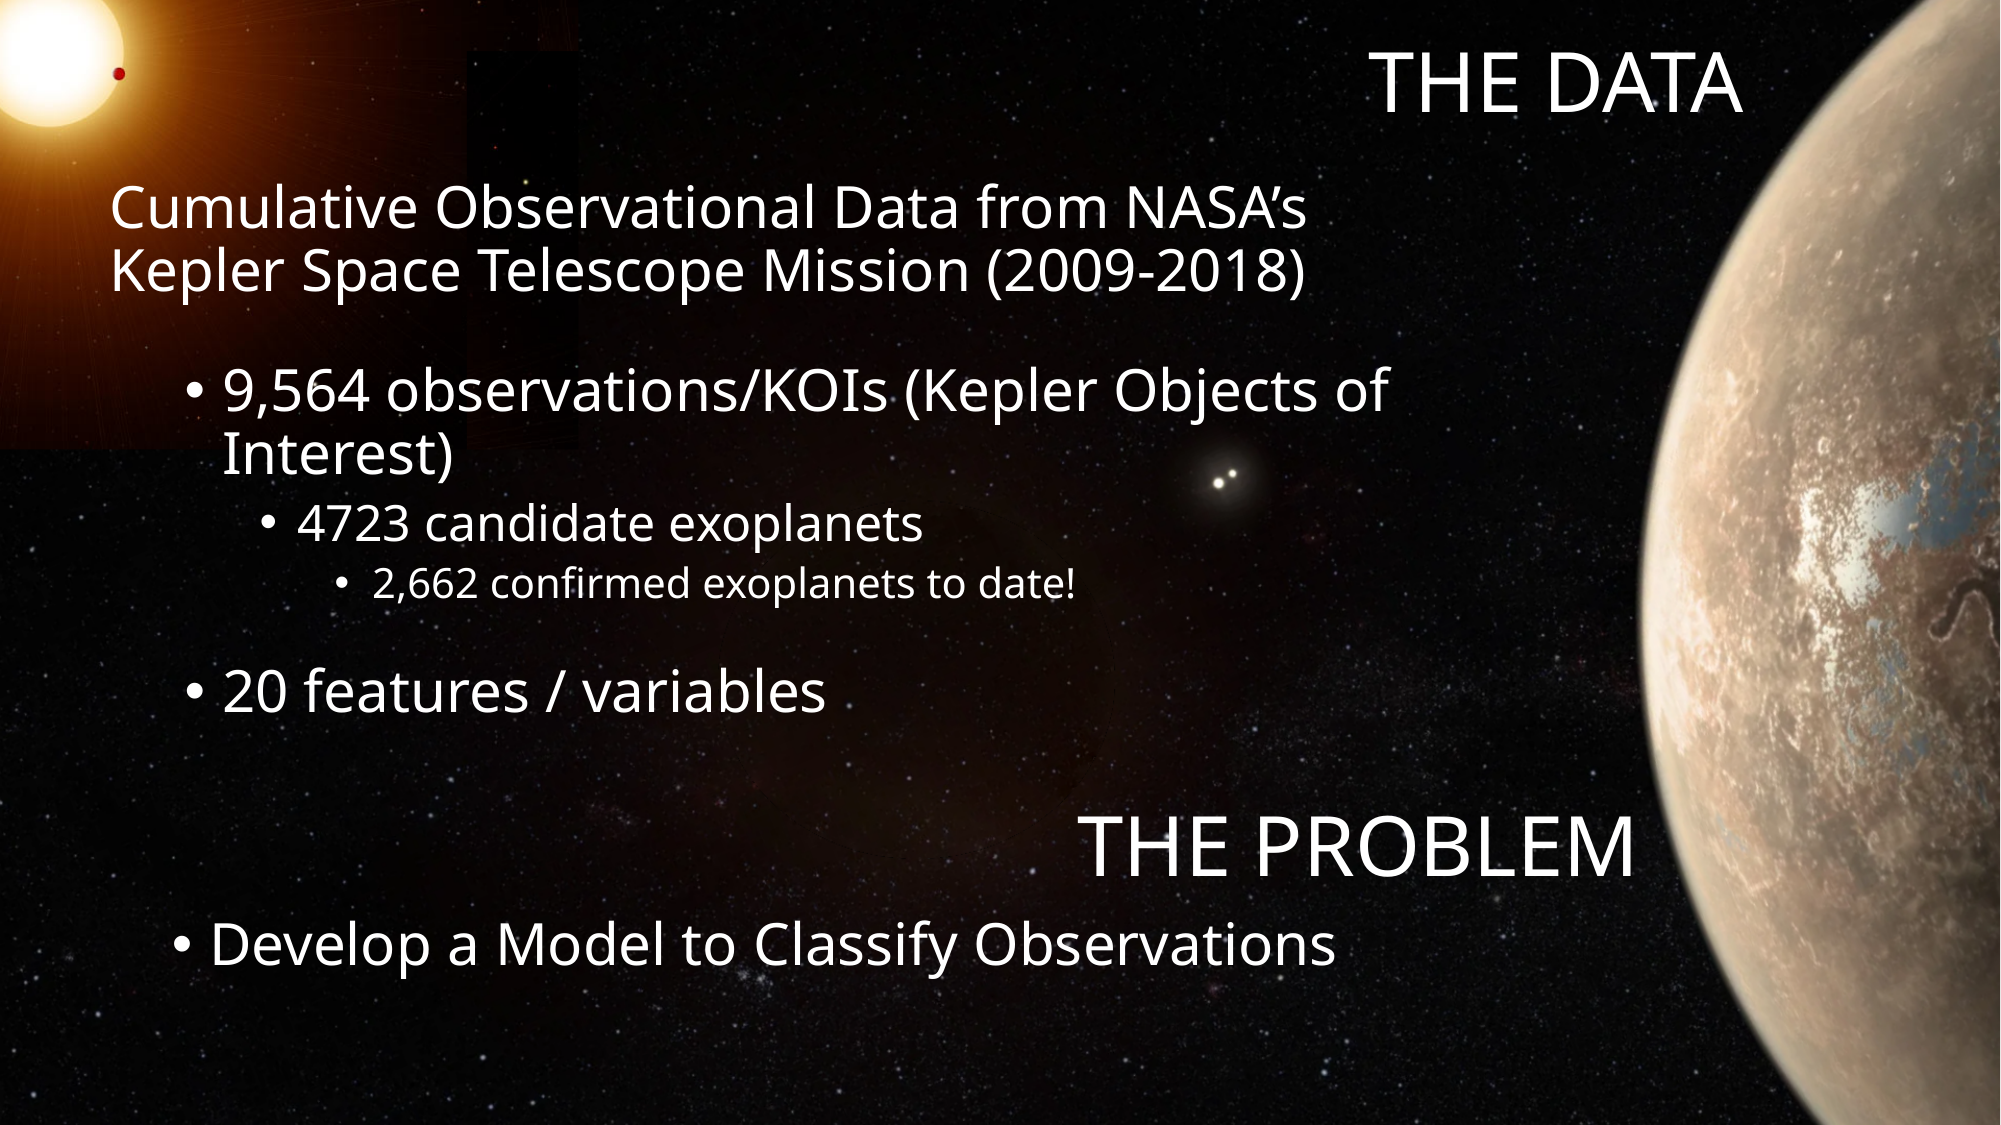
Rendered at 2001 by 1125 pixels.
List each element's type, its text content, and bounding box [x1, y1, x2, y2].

picture [0, 0, 2001, 1125]
text_box The Problem [990, 722, 1655, 976]
list Cumulative Observational Data from NASA’s Kepler Space Telescope Mission (2009-2018) 9,564 observations/KOIs (Kepler Objects of Interest) 4723 candidate exoplanets 2,662 confirmed exoplanets to date! 20 features / variables [94, 170, 1567, 764]
text_box Develop a Model to Classify Observations [81, 907, 1555, 1031]
title The Data [1275, 0, 1760, 213]
